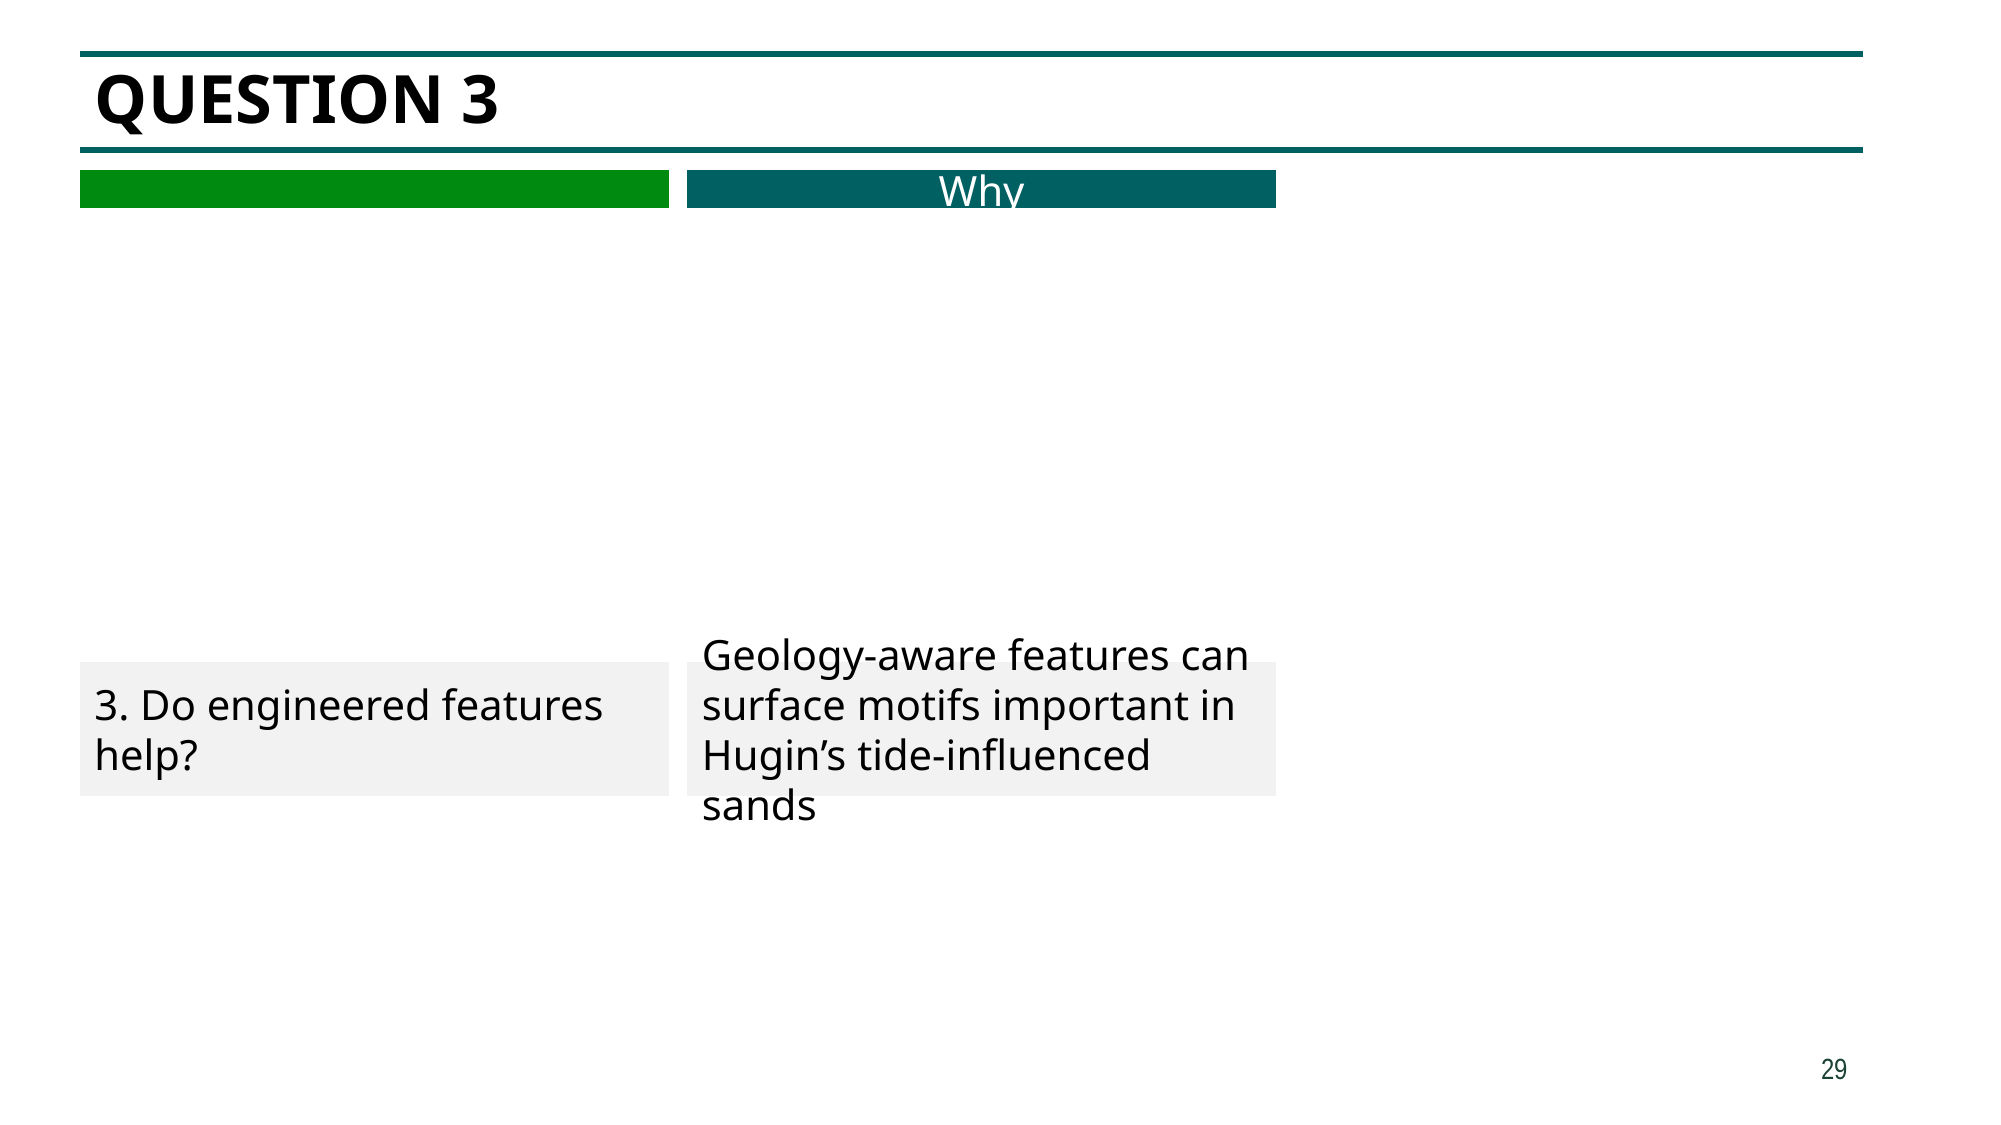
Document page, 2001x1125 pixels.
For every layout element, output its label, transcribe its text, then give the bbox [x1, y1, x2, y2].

text_box 3. Do engineered features help? [79, 661, 670, 797]
text_box 29 [1412, 1042, 1863, 1103]
text_box Geology-aware features can surface motifs important in Hugin’s tide-influenced sands [686, 661, 1277, 797]
text_box [79, 169, 670, 209]
title question 3 [79, 58, 1863, 147]
text_box Why [686, 169, 1277, 209]
